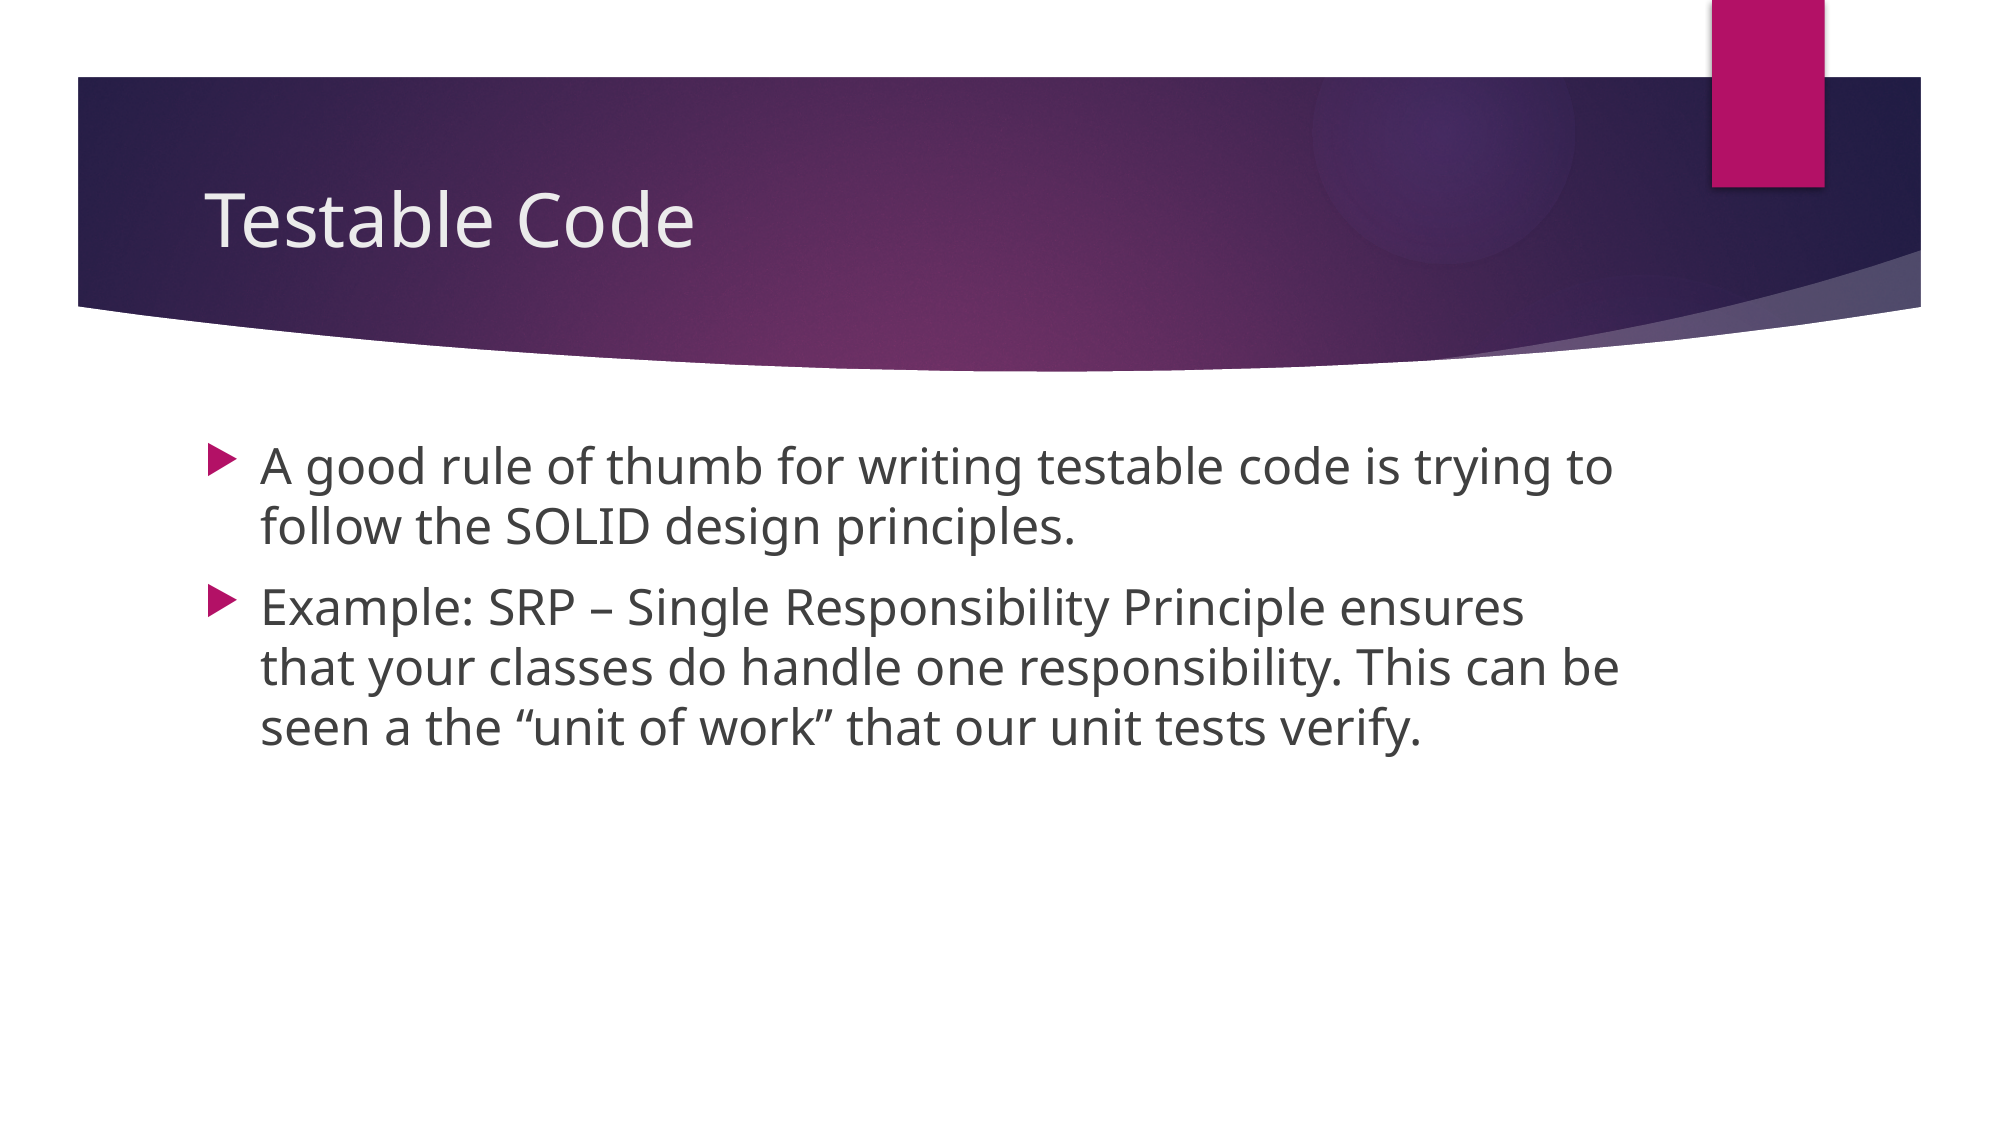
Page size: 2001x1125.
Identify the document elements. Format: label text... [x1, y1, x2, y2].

title Testable Code [189, 159, 1627, 276]
list A good rule of thumb for writing testable code is trying to follow the SOLID design principles. Example: SRP – Single Responsibility Principle ensures that your classes do handle one responsibility. This can be seen a the “unit of work” that our unit tests verify. [189, 427, 1638, 988]
